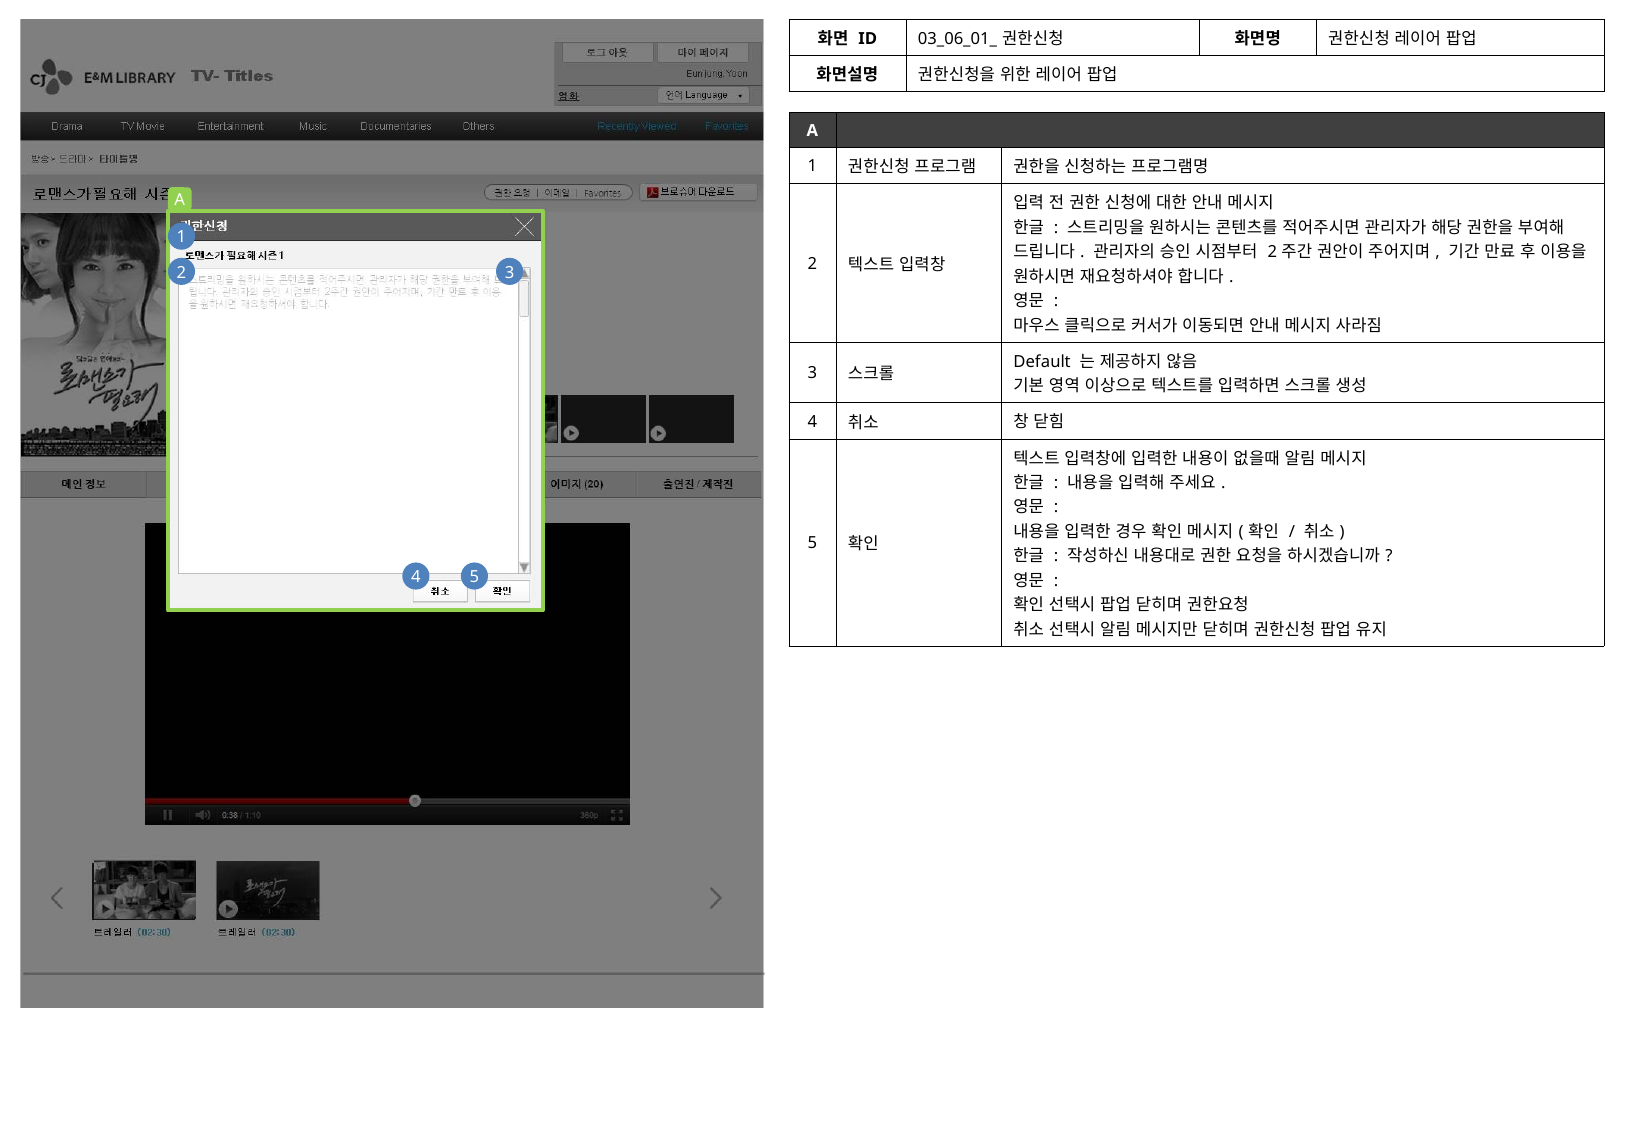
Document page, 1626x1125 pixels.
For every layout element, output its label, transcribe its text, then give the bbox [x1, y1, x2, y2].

table_cell 취소 [837, 403, 1001, 439]
table_header 권한신청 레이어 팝업 [1317, 20, 1604, 55]
table_cell 스크롤 [837, 343, 1001, 402]
table_cell 텍스트 입력창 [837, 184, 1001, 342]
picture [19, 18, 766, 1008]
table_cell 텍스트 입력창에 입력한 내용이 없을때 알림 메시지 한글 : 내용을 입력해 주세요. 영문 : 내용을 입력한 경우 확인 메시지(확인 / 취소) 한글 : 작성하신 내용대로 권한 요청을 하시겠습니까? 영문 : 확인 선택시 팝업 닫히며 권한요청 취소 선택시 알림 메시지만 닫히며 권한신청 팝업 유지 [1002, 440, 1604, 646]
table_cell 화면설명 [790, 56, 906, 91]
table_header A [790, 113, 836, 147]
table_cell 권한신청을 위한 레이어 팝업 [907, 56, 1604, 91]
table_cell Default 는 제공하지 않음 기본 영역 이상으로 텍스트를 입력하면 스크롤 생성 [1002, 343, 1604, 402]
table_cell 1 [790, 148, 836, 183]
table_cell 입력 전 권한 신청에 대한 안내 메시지 한글 : 스트리밍을 원하시는 콘텐츠를 적어주시면 관리자가 해당 권한을 부여해 드립니다. 관리자의 승인 시점부터 2주간 권안이 주어지며, 기간 만료 후 이용을 원하시면 재요청하셔야 합니다. 영문 : 마우스 클릭으로 커서가 이동되면 안내 메시지 사라짐 [1002, 184, 1604, 342]
table_header [837, 113, 1604, 147]
table_cell 2 [790, 184, 836, 342]
table_cell 권한을 신청하는 프로그램명 [1002, 148, 1604, 183]
table_header 화면 ID [790, 20, 906, 55]
table_header 화면명 [1200, 20, 1316, 55]
table_cell 창 닫힘 [1002, 403, 1604, 439]
table_cell 4 [790, 403, 836, 439]
table_cell 5 [790, 440, 836, 646]
table_cell 3 [790, 343, 836, 402]
table_cell 권한신청 프로그램 [837, 148, 1001, 183]
table_cell 확인 [837, 440, 1001, 646]
table_header 03_06_01_권한신청 [907, 20, 1199, 55]
